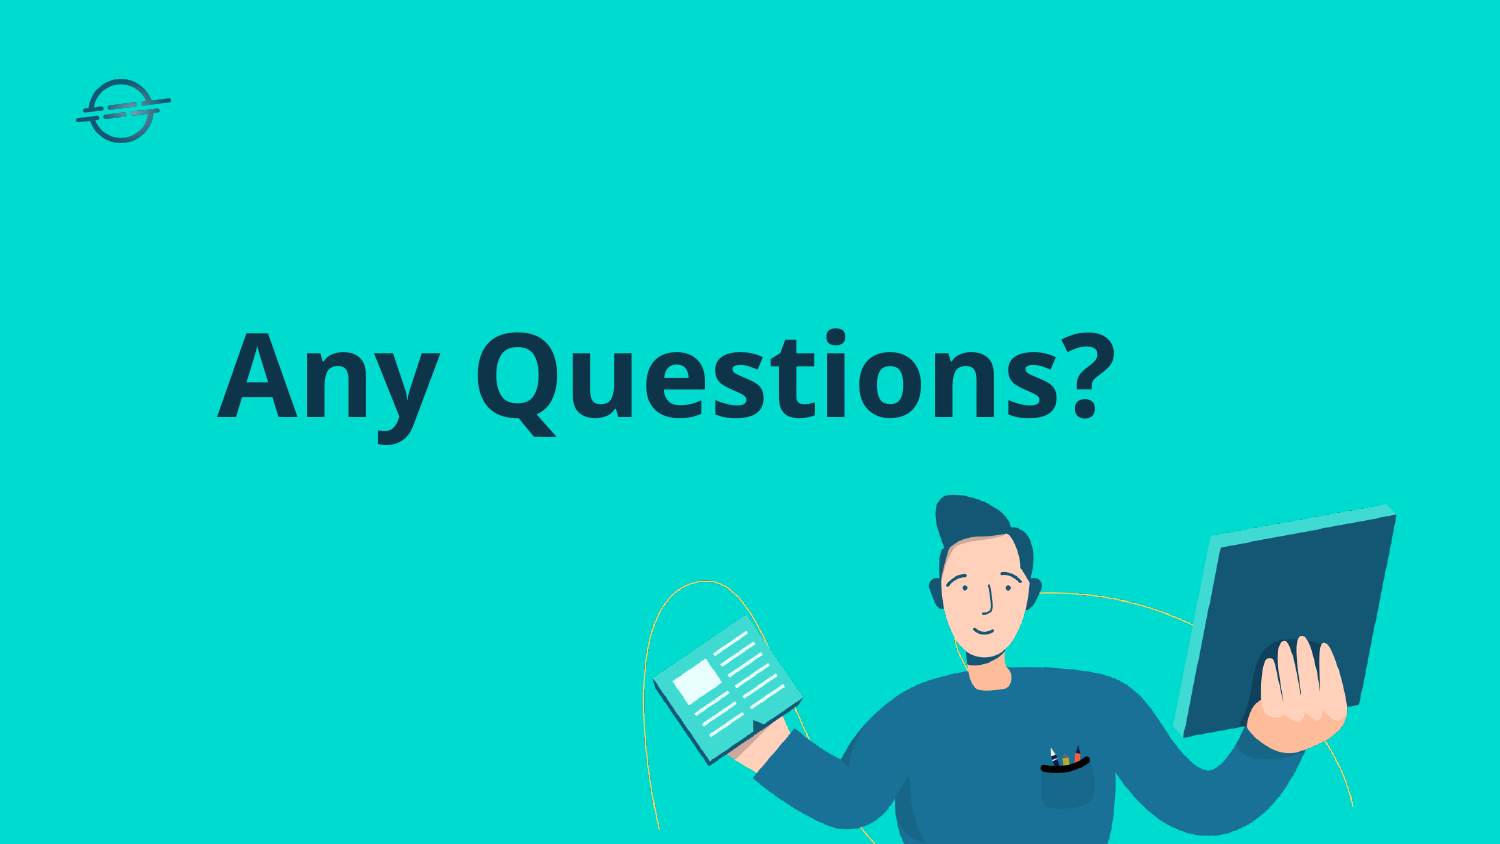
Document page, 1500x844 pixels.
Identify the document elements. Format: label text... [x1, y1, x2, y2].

title Any Questions? [202, 285, 1310, 465]
picture [642, 492, 1398, 844]
picture [75, 78, 171, 143]
